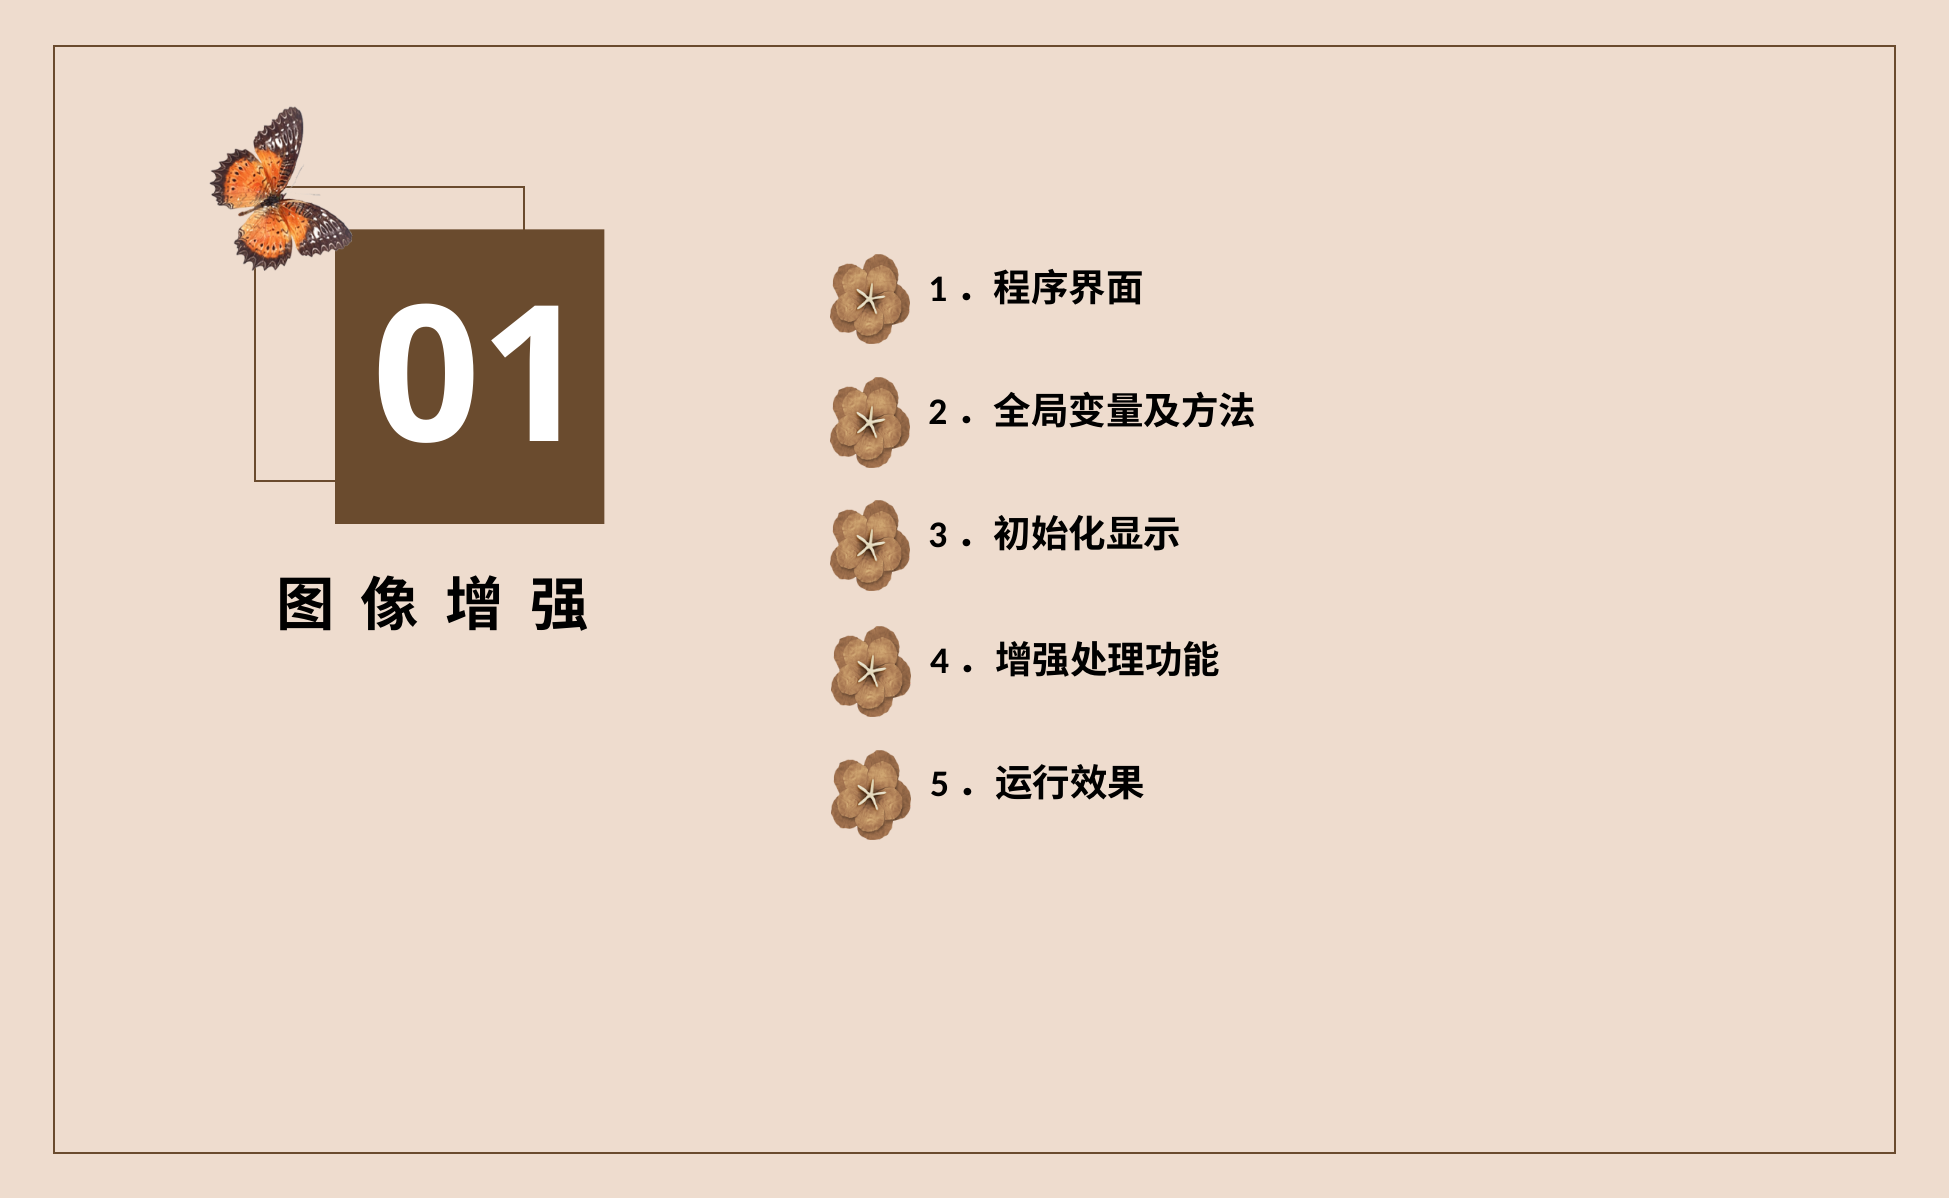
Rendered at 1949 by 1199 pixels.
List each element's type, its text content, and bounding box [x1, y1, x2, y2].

picture [831, 626, 912, 717]
picture [831, 750, 912, 840]
text_box [361, 186, 525, 245]
picture [830, 254, 910, 344]
text_box [254, 276, 358, 482]
text_box 4．增强处理功能 [912, 626, 1446, 691]
text_box 01 [358, 245, 605, 487]
picture [206, 93, 361, 276]
picture [830, 377, 910, 468]
picture [830, 500, 910, 591]
text_box 5．运行效果 [910, 749, 1477, 814]
text_box [525, 228, 605, 245]
text_box [53, 45, 1896, 1154]
text_box [334, 482, 605, 525]
text_box 图 像 增 强 [261, 560, 620, 645]
